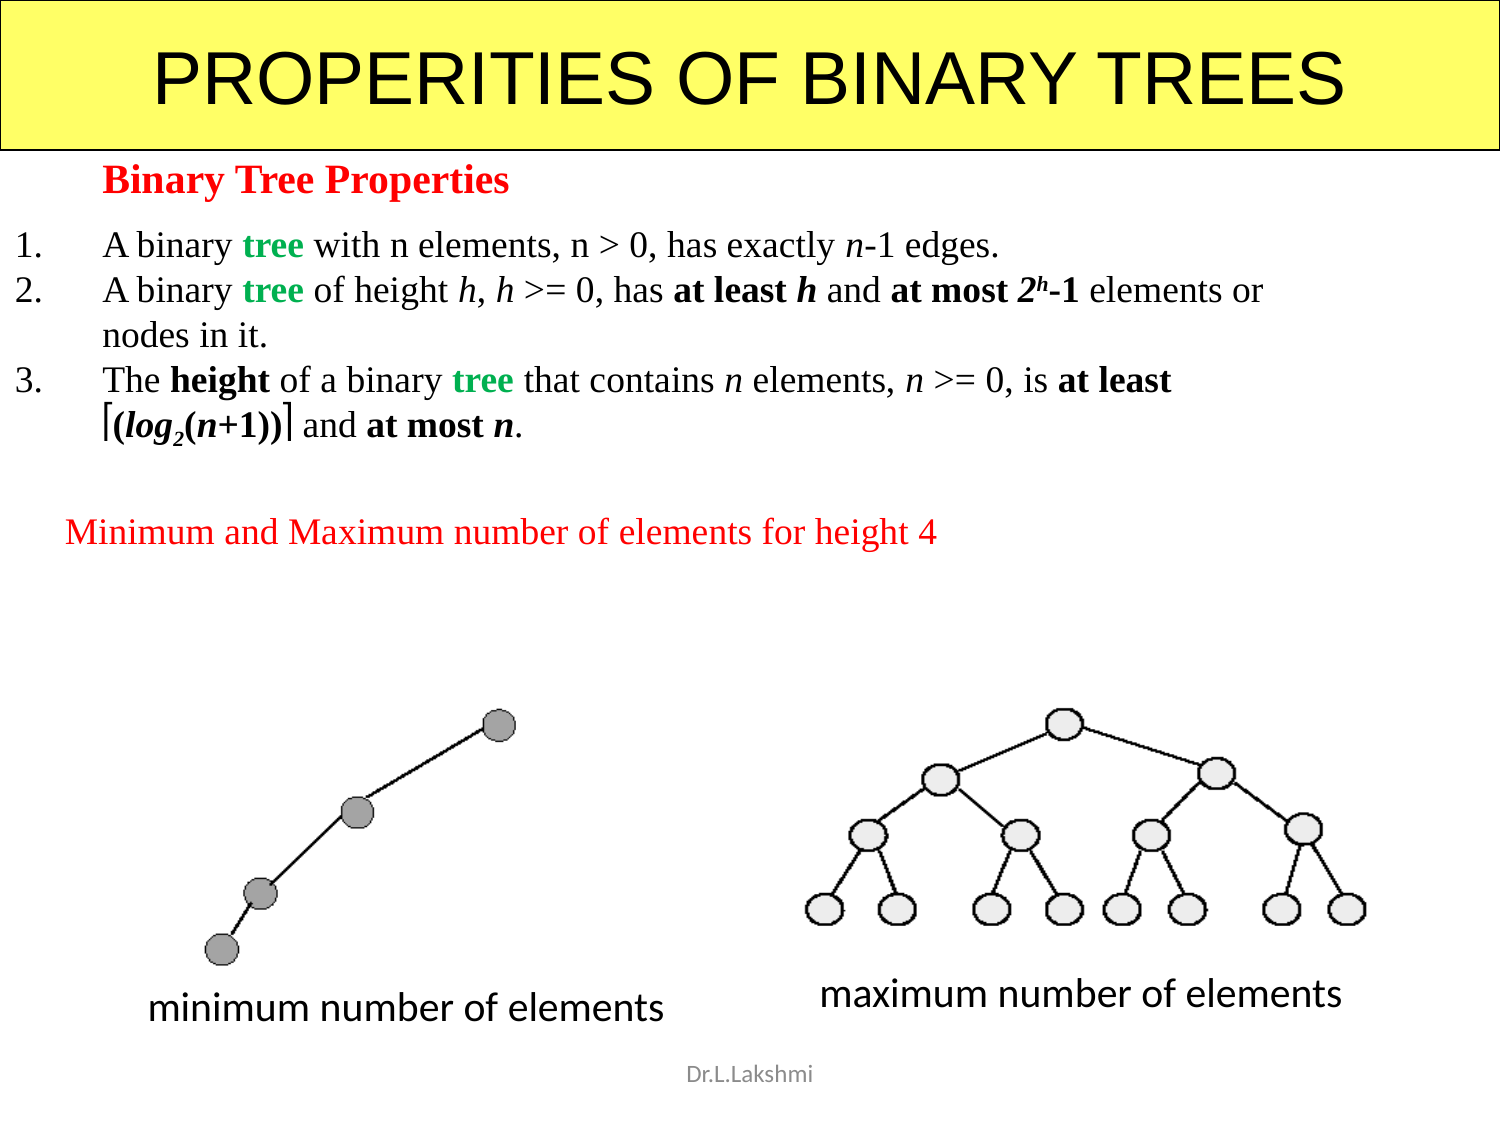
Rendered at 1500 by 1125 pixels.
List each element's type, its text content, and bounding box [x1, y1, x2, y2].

text_box A binary tree with n elements, n > 0, has exactly n-1 edges. A binary tree of height h, h >= 0, has at least h and at most 2h-1 elements or nodes in it. The height of a binary tree that contains n elements, n >= 0, is at least (log2(n+1)) and at most n. [0, 212, 1338, 459]
footer Dr.L.Lakshmi [512, 1042, 988, 1103]
text_box Minimum and Maximum number of elements for height 4 [49, 499, 1325, 560]
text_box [774, 699, 1388, 1025]
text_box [112, 673, 701, 1038]
text_box PROPERITIES OF BINARY TREES [0, 0, 1500, 150]
text_box Binary Tree Properties [87, 149, 1463, 210]
